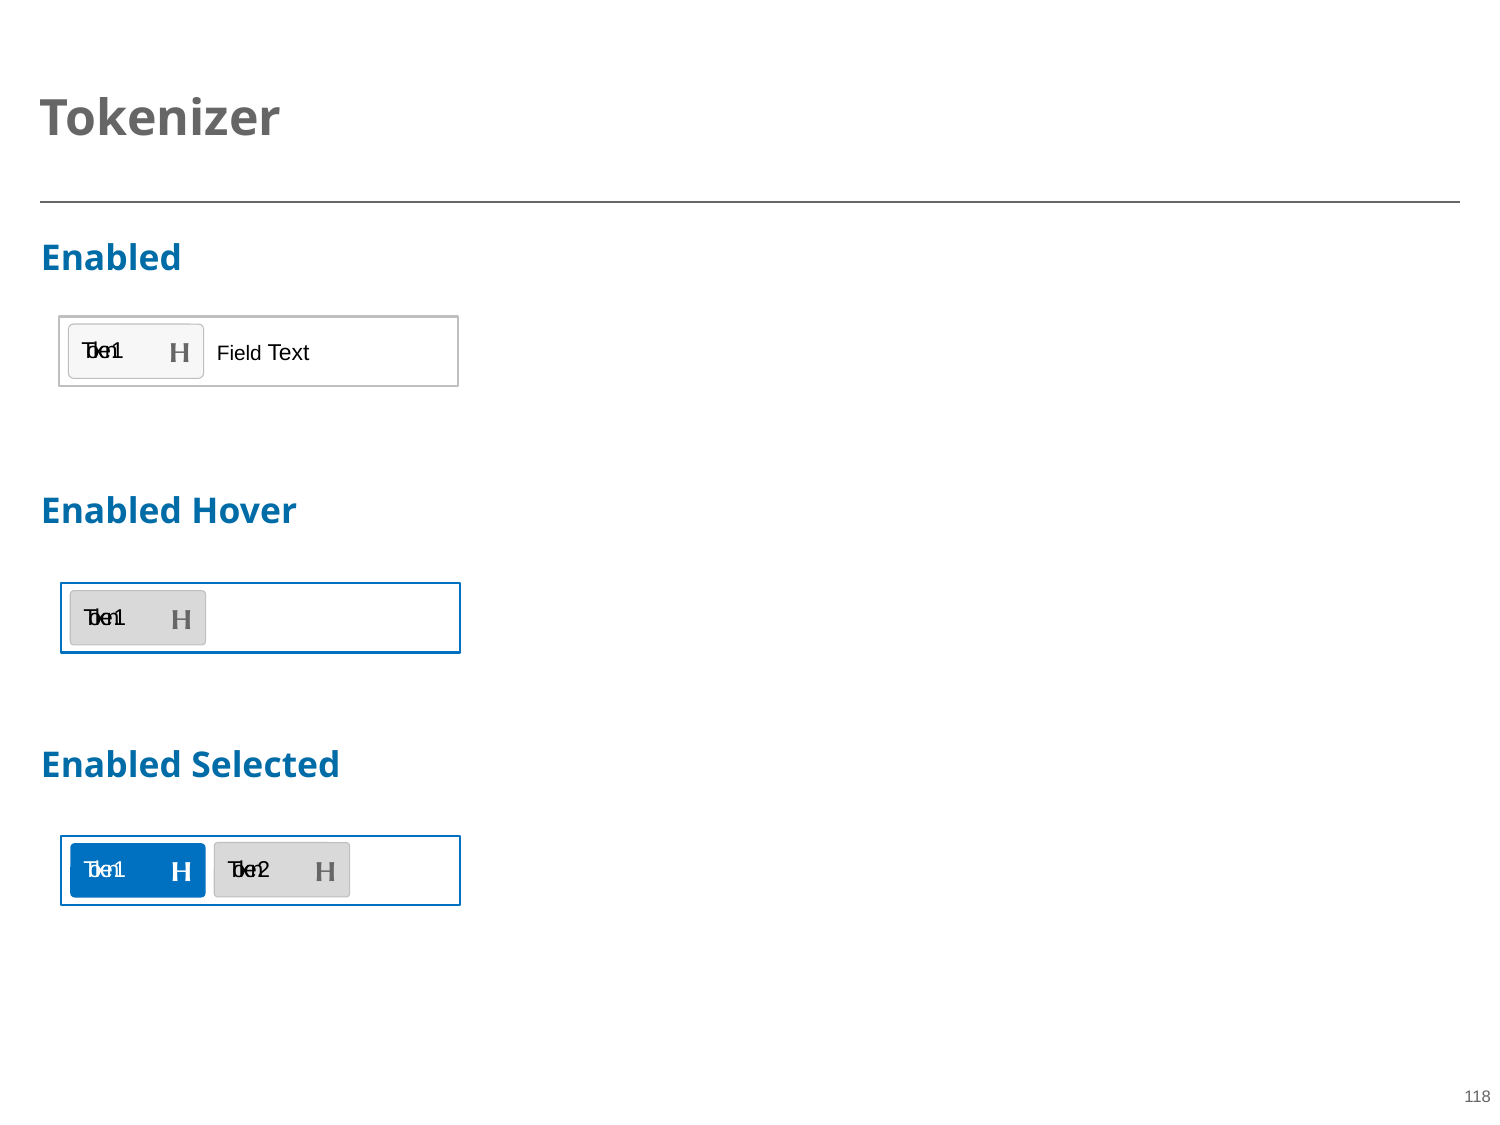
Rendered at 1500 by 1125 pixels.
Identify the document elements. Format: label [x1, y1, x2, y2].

list [40, 234, 1435, 1000]
title [39, 53, 1460, 178]
text_box [59, 834, 461, 907]
text_box [59, 581, 461, 654]
text_box [58, 315, 460, 387]
